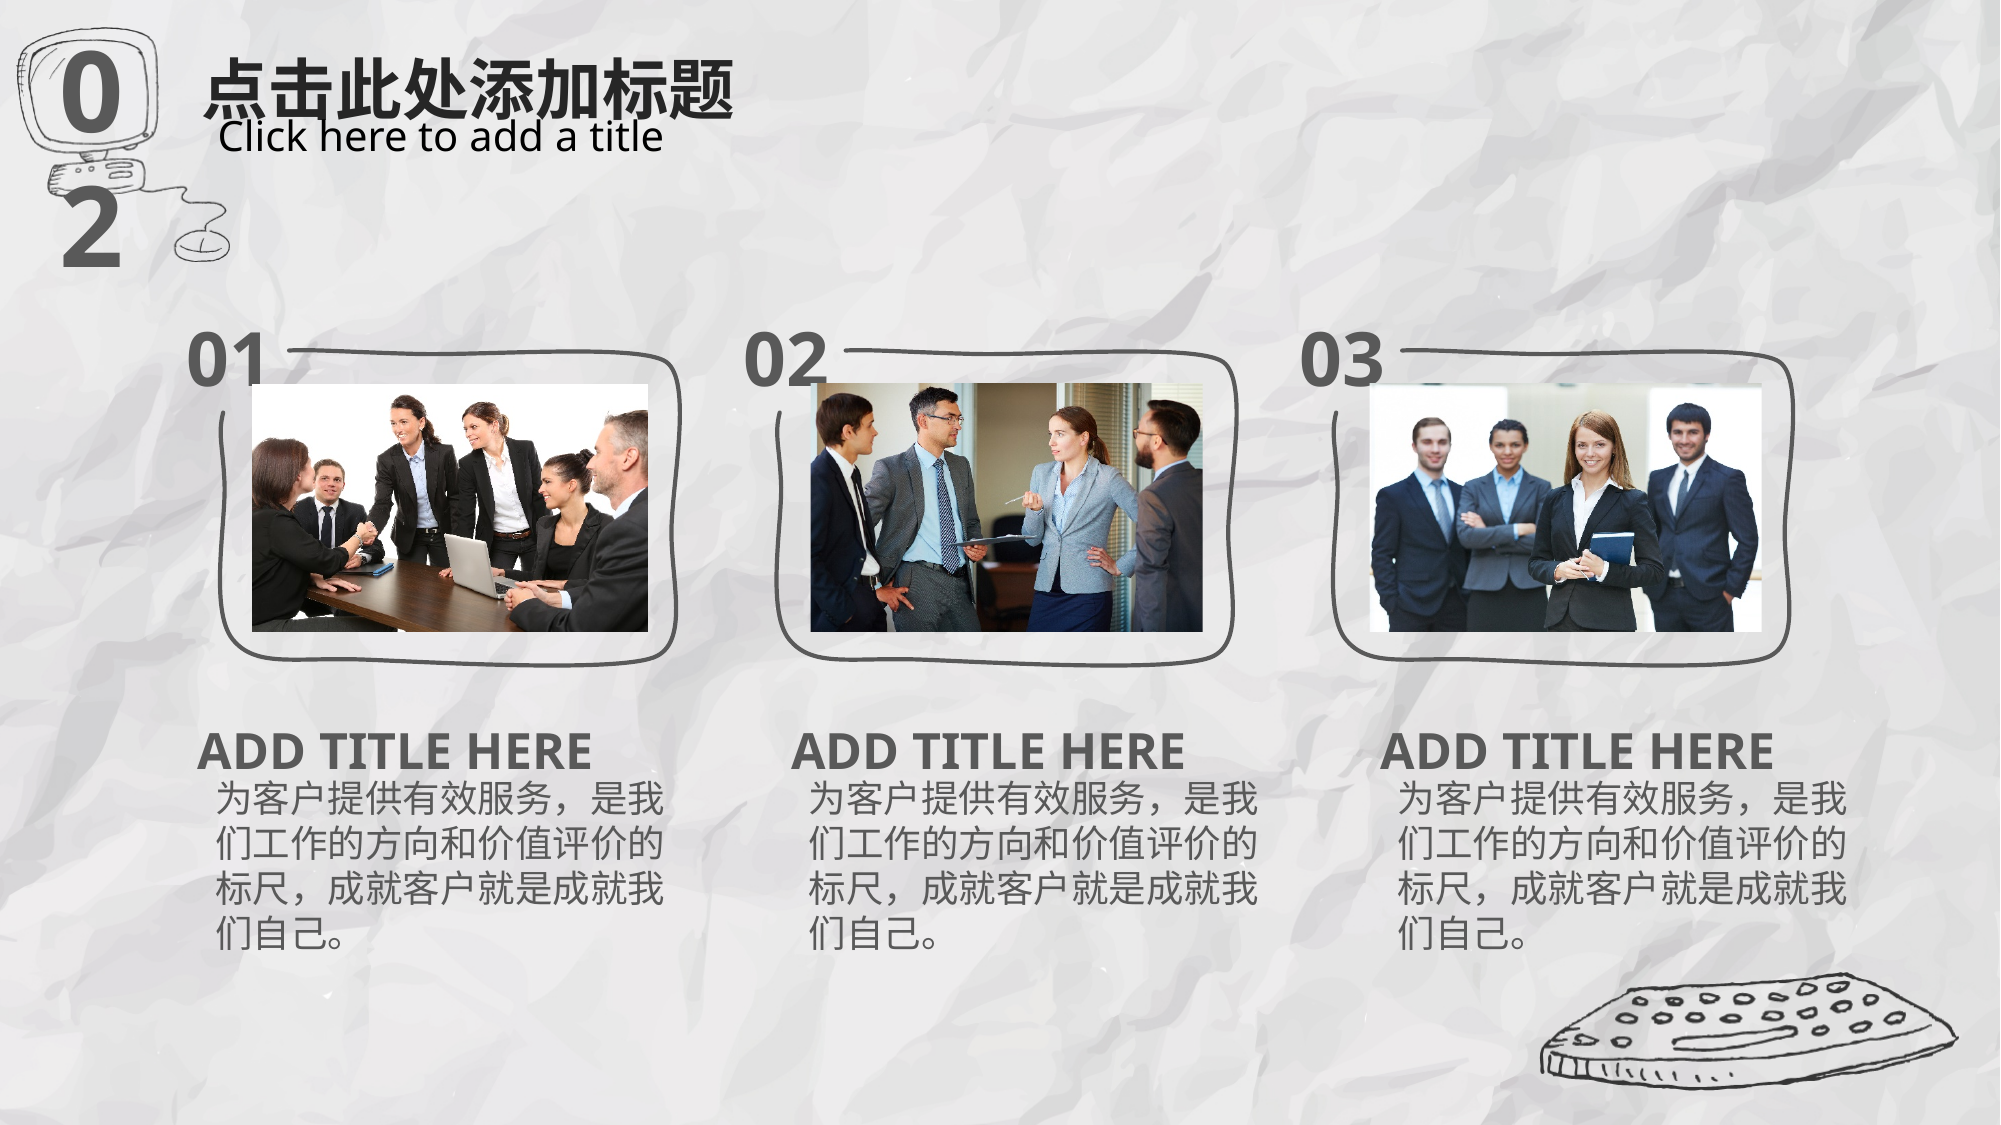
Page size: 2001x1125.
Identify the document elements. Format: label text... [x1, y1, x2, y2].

text_box Click here to add a title [235, 102, 803, 168]
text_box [1276, 303, 1794, 666]
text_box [793, 711, 1293, 965]
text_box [200, 711, 700, 965]
picture [1539, 972, 1959, 1091]
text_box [163, 303, 681, 666]
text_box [1382, 711, 1882, 965]
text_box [719, 303, 1237, 666]
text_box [0, 0, 2000, 1125]
text_box 点击此处添加标题 [235, 40, 770, 102]
